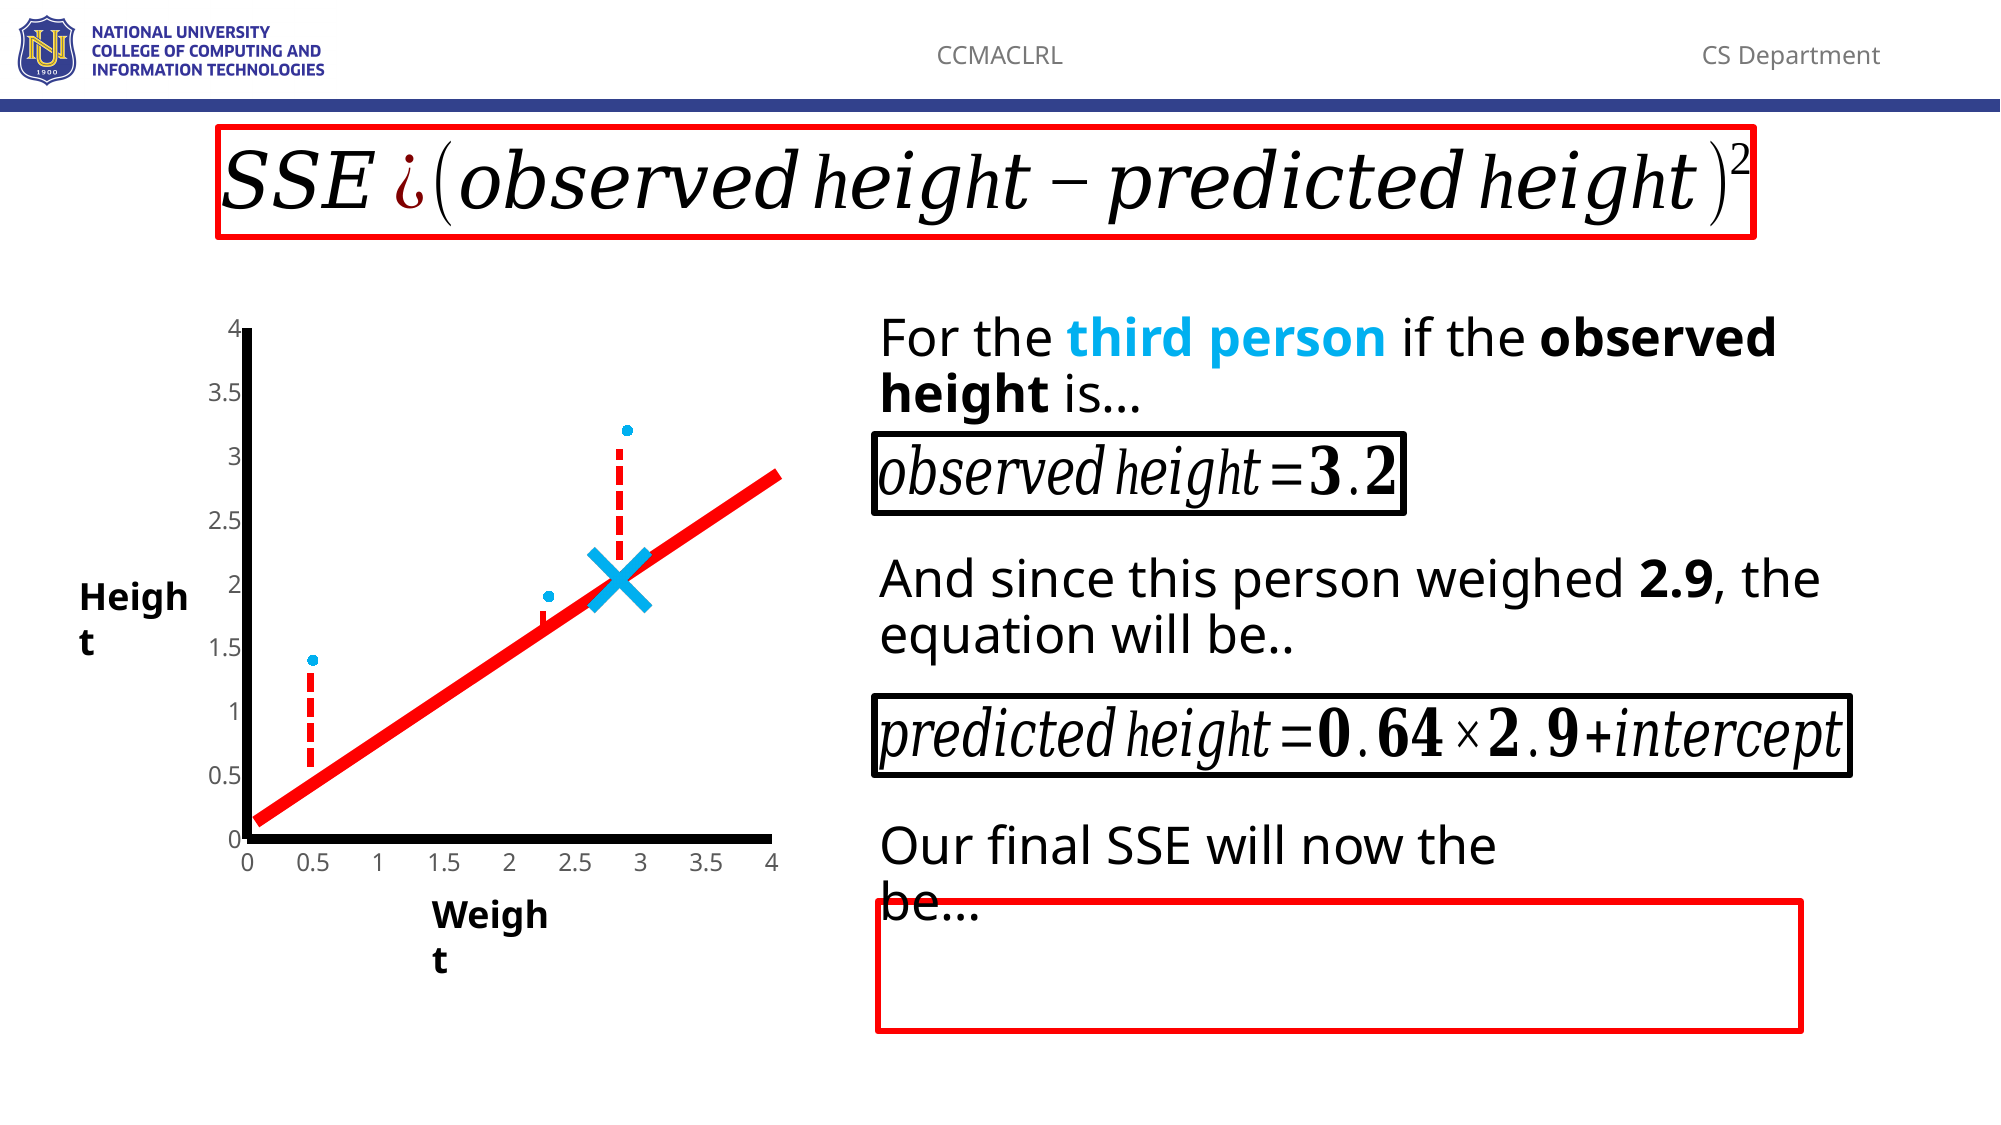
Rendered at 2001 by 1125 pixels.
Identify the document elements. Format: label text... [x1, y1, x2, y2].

text_box Height [63, 565, 207, 671]
text_box Weight [417, 883, 570, 988]
text_box Our final SSE will now the be… [864, 812, 1581, 872]
picture [574, 534, 665, 625]
text_box And since this person weighed 2.9, the equation will be.. [864, 545, 1962, 674]
list For the third person if the observed height is… [864, 303, 1870, 405]
picture [0, 0, 337, 99]
chart [207, 310, 780, 881]
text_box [255, 473, 780, 823]
